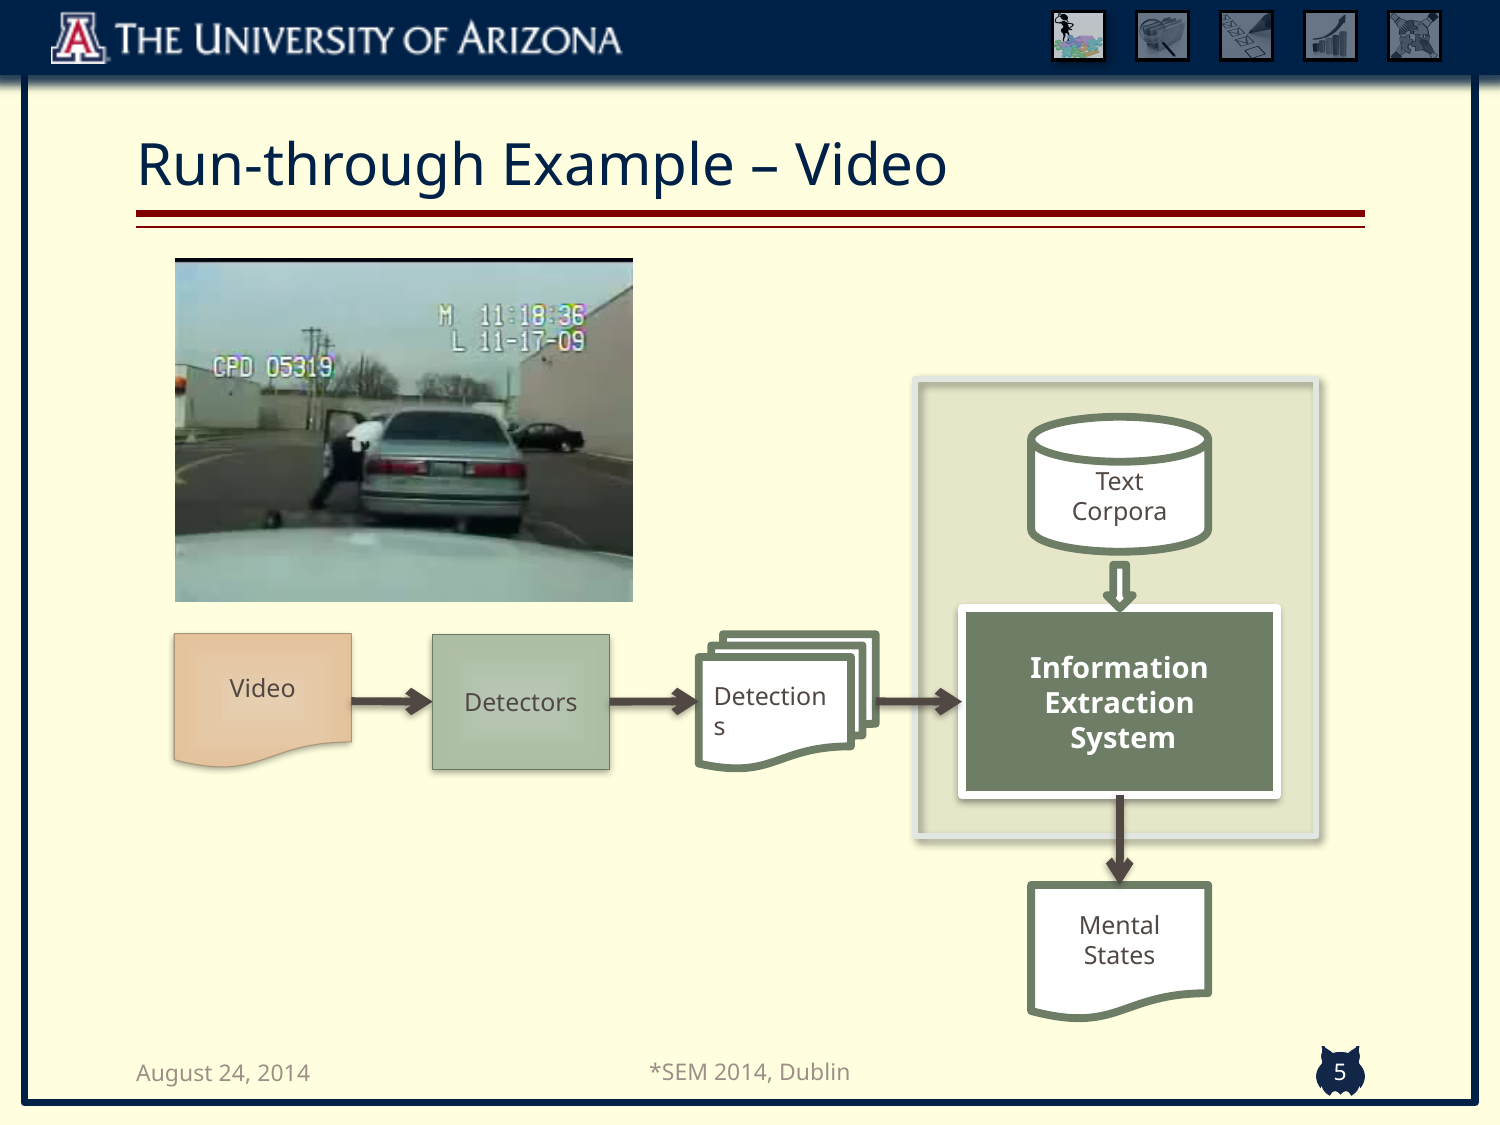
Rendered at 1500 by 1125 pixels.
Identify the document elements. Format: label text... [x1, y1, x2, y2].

title Run-through Example – Video [136, 78, 1365, 206]
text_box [174, 378, 1317, 1020]
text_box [1053, 13, 1439, 59]
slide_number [135, 1042, 361, 1103]
picture [51, 11, 625, 64]
slide_number 5 [1316, 1042, 1364, 1103]
footer *SEM 2014, Dublin [361, 1042, 1139, 1103]
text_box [174, 257, 634, 602]
